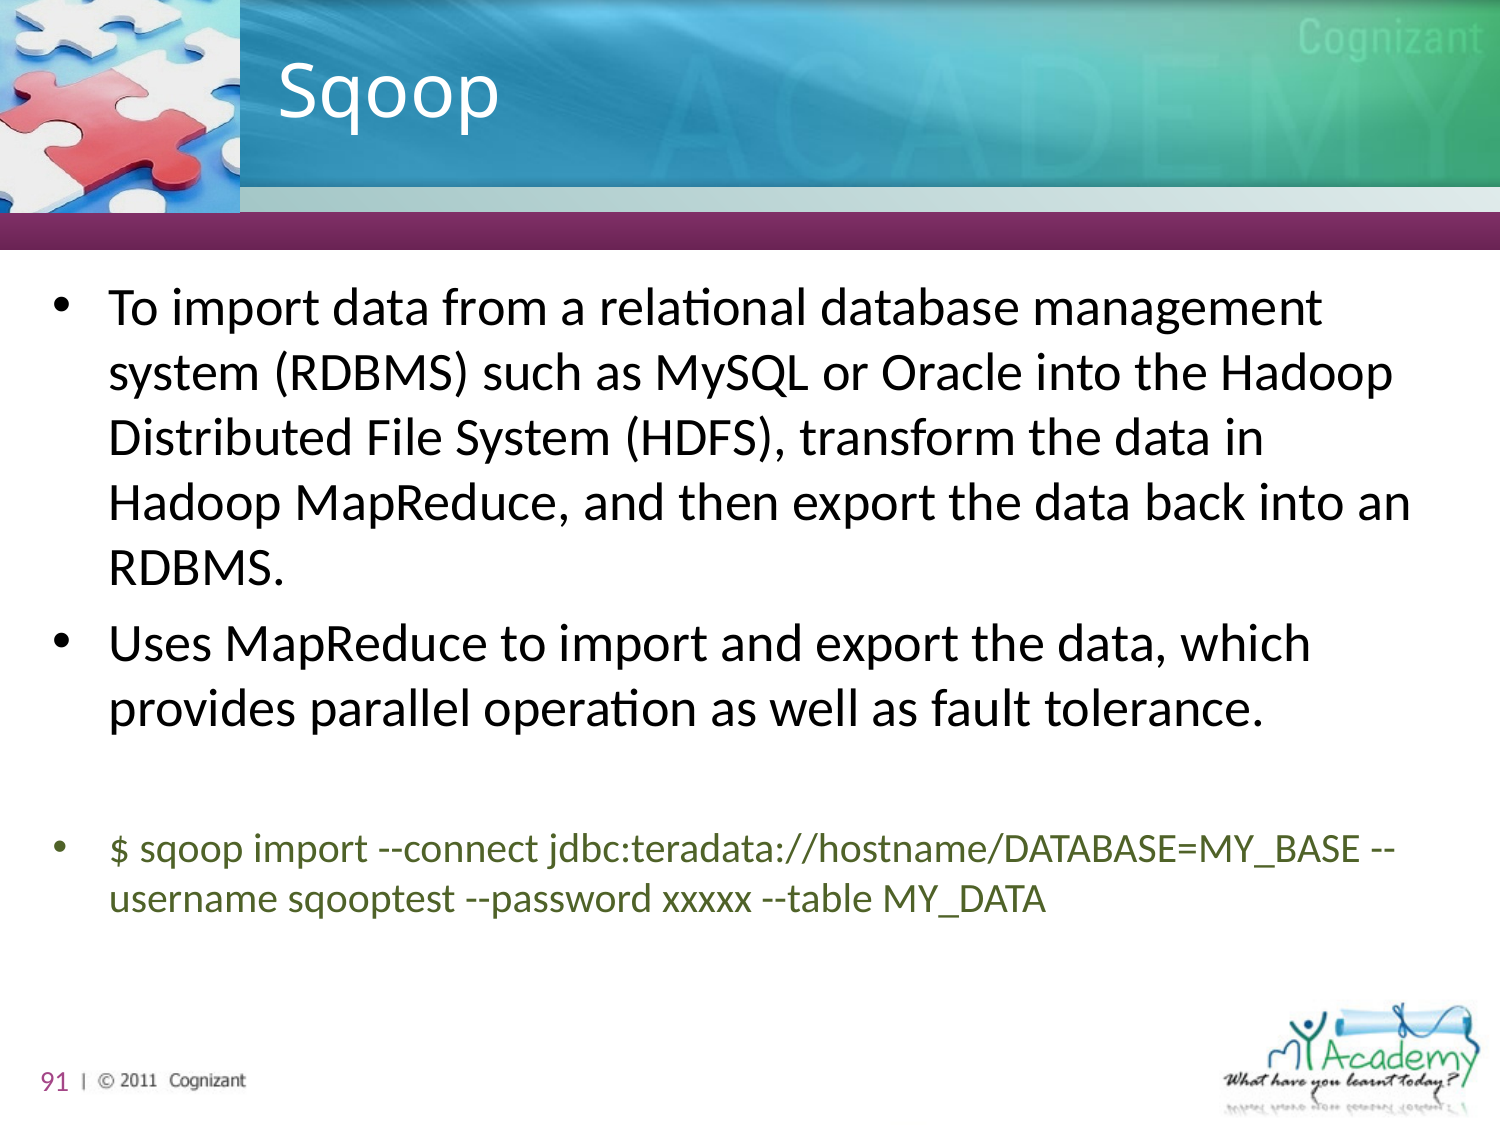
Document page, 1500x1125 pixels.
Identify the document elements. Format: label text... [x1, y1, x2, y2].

picture [0, 0, 1500, 213]
picture [0, 250, 1500, 1125]
title Sqoop [262, 0, 1500, 175]
list To import data from a relational database management system (RDBMS) such as MySQL or Oracle into the Hadoop Distributed File System (HDFS), transform the data in Hadoop MapReduce, and then export the data back into an RDBMS. Uses MapReduce to import and export the data, which provides parallel operation as well as fault tolerance. $ sqoop import --connect jdbc:teradata://hostname/DATABASE=MY_BASE --username sqooptest --password xxxxx --table MY_DATA [37, 263, 1463, 1076]
slide_number 91 [24, 1054, 100, 1100]
